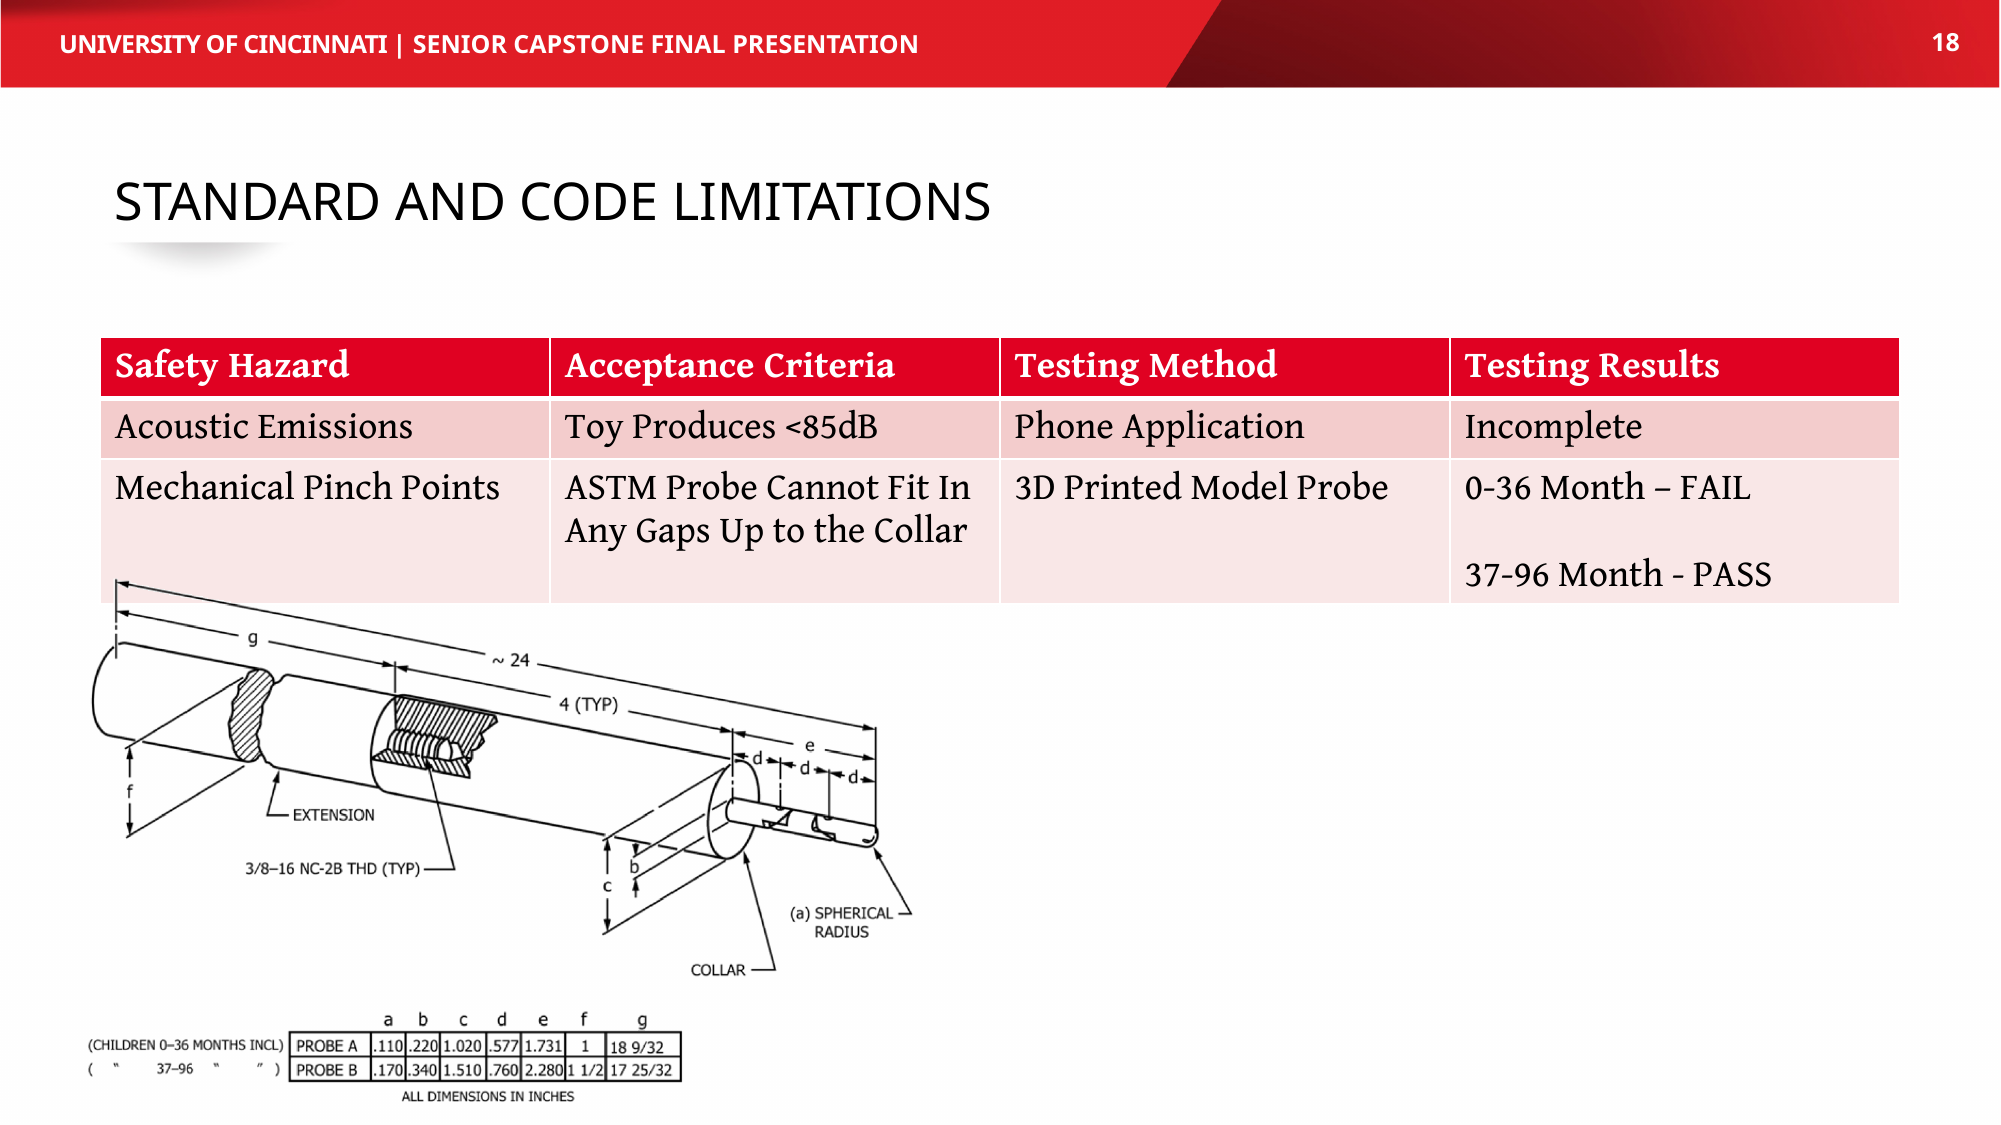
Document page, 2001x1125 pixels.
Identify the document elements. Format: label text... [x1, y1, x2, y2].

table_cell 0-36 Month – FAIL 37-96 Month - PASS [1451, 460, 1899, 603]
slide_number 18 [1899, 0, 1975, 88]
table_cell Toy Produces <85dB [551, 401, 999, 458]
table_cell Incomplete [1451, 401, 1899, 458]
table_cell Acoustic Emissions [101, 401, 549, 458]
title Standard and Code Limitations [99, 125, 1900, 275]
table_cell Mechanical Pinch Points [101, 460, 549, 562]
table_cell ASTM Probe Cannot Fit In Any Gaps Up to the Collar [551, 460, 999, 562]
picture [0, 0, 2000, 1125]
table_header Testing Method [1001, 338, 1449, 396]
table_cell 3D Printed Model Probe [1001, 460, 1449, 603]
table_header Acceptance Criteria [551, 338, 999, 396]
list Senior capstone final presentation [397, 0, 998, 88]
table_header Safety Hazard [101, 338, 549, 396]
table_header Testing Results [1451, 338, 1899, 396]
table_cell Phone Application [1001, 401, 1449, 458]
